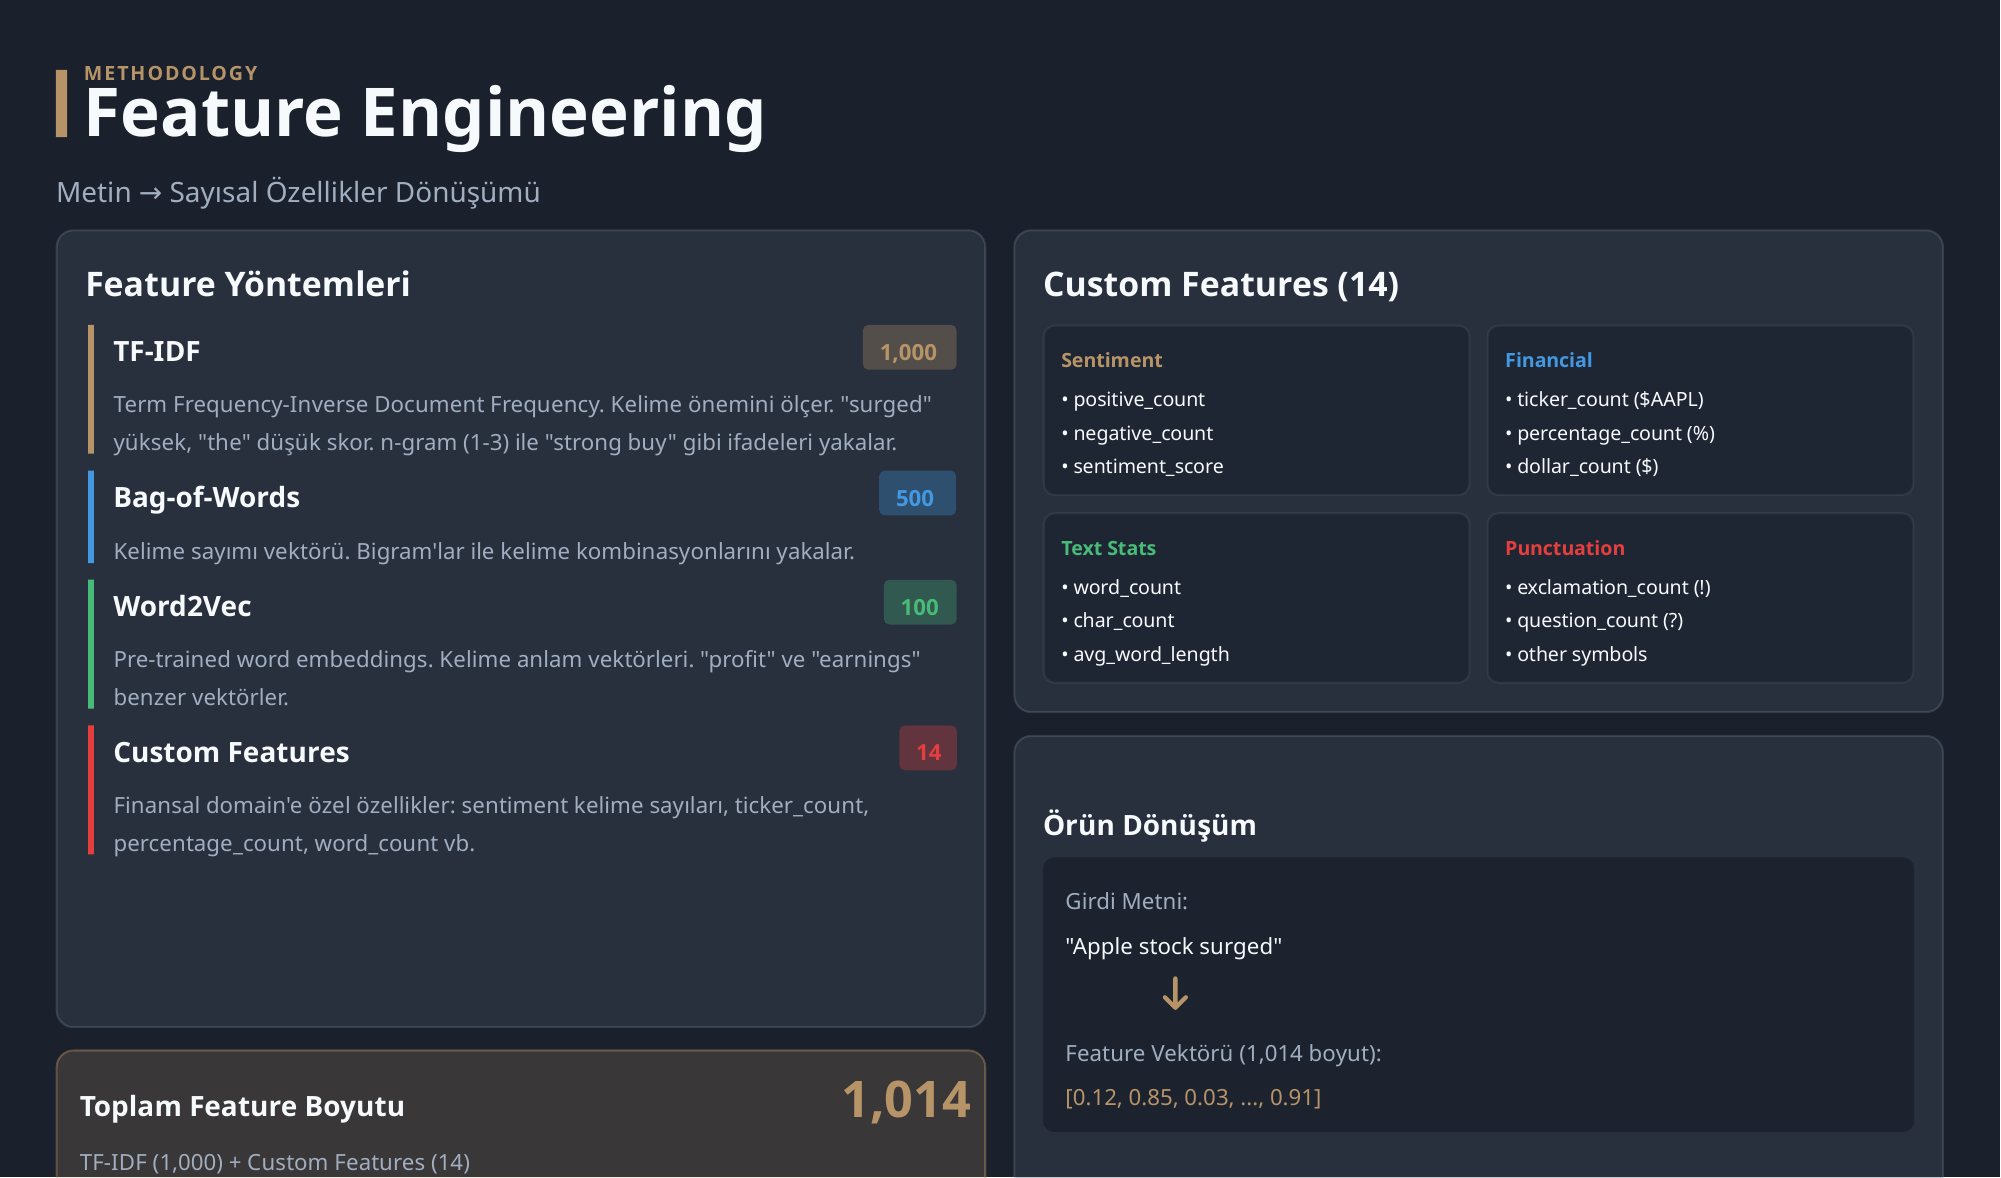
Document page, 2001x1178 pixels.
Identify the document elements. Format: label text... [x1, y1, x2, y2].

text_box [88, 324, 94, 454]
text_box • other symbols [1505, 637, 1906, 666]
text_box 100 [883, 579, 968, 625]
text_box • percentage_count (%) [1505, 415, 1906, 444]
text_box [1162, 976, 1188, 1010]
text_box [55, 69, 68, 138]
text_box Kelime sayımı vektörü. Bigram'lar ile kelime kombinasyonlarını yakalar. [113, 526, 968, 563]
text_box Feature Engineering [84, 83, 779, 152]
text_box Punctuation [1505, 530, 1906, 559]
text_box Toplam Feature Boyutu [79, 1081, 412, 1122]
text_box • sentiment_score [1061, 449, 1462, 478]
text_box • avg_word_length [1061, 637, 1462, 666]
text_box [88, 470, 94, 564]
text_box 500 [879, 470, 968, 516]
text_box [88, 725, 94, 855]
text_box Girdi Metni: [1065, 879, 1903, 914]
text_box Financial [1505, 343, 1906, 371]
text_box • ticker_count ($AAPL) [1505, 382, 1906, 411]
text_box Sentiment [1061, 343, 1462, 371]
text_box [88, 579, 94, 709]
text_box Word2Vec [113, 582, 269, 622]
text_box [56, 1050, 986, 1178]
text_box [1014, 230, 1943, 713]
text_box [1487, 513, 1914, 683]
text_box Custom Features [113, 728, 359, 768]
text_box Term Frequency-Inverse Document Frequency. Kelime önemini ölçer. "surged" yüksek, "the" düşük skor. n-gram (1-3) ile "strong buy" gibi ifadeleri yakalar. [113, 380, 968, 454]
text_box [1014, 735, 1943, 1178]
text_box [56, 230, 986, 1028]
text_box 14 [899, 725, 968, 771]
text_box Pre-trained word embeddings. Kelime anlam vektörleri. "profit" ve "earnings" benzer vektörler. [113, 635, 968, 709]
text_box [1043, 513, 1470, 683]
text_box [1043, 325, 1470, 496]
text_box 1,000 [862, 324, 968, 370]
text_box Feature Vektörü (1,014 boyut): [1065, 1031, 1903, 1065]
text_box TF-IDF [113, 327, 222, 367]
text_box TF-IDF (1,000) + Custom Features (14) [79, 1140, 974, 1175]
text_box • dollar_count ($) [1505, 449, 1906, 478]
text_box • word_count [1061, 569, 1462, 598]
text_box Text Stats [1061, 530, 1462, 559]
text_box "Apple stock surged" [1065, 924, 1903, 959]
text_box 1,014 [841, 1073, 987, 1130]
text_box • positive_count [1061, 382, 1462, 411]
text_box Bag-of-Words [113, 473, 321, 513]
text_box METHODOLOGY [83, 55, 755, 84]
text_box Metin → Sayısal Özellikler Dönüşümü [56, 168, 1958, 208]
text_box • negative_count [1061, 415, 1462, 444]
text_box Finansal domain'e özel özellikler: sentiment kelime sayıları, ticker_count, percentage_count, word_count vb. [113, 781, 968, 855]
text_box Custom Features (14) [1043, 259, 1931, 303]
text_box Örün Dönüşüm [1043, 801, 1929, 841]
text_box • char_count [1061, 603, 1462, 632]
text_box [1043, 857, 1915, 1132]
text_box • question_count (?) [1505, 603, 1906, 632]
text_box [0.12, 0.85, 0.03, ..., 0.91] [1065, 1076, 1903, 1110]
text_box [1487, 325, 1914, 496]
text_box Feature Yöntemleri [85, 259, 974, 303]
text_box • exclamation_count (!) [1505, 569, 1906, 598]
